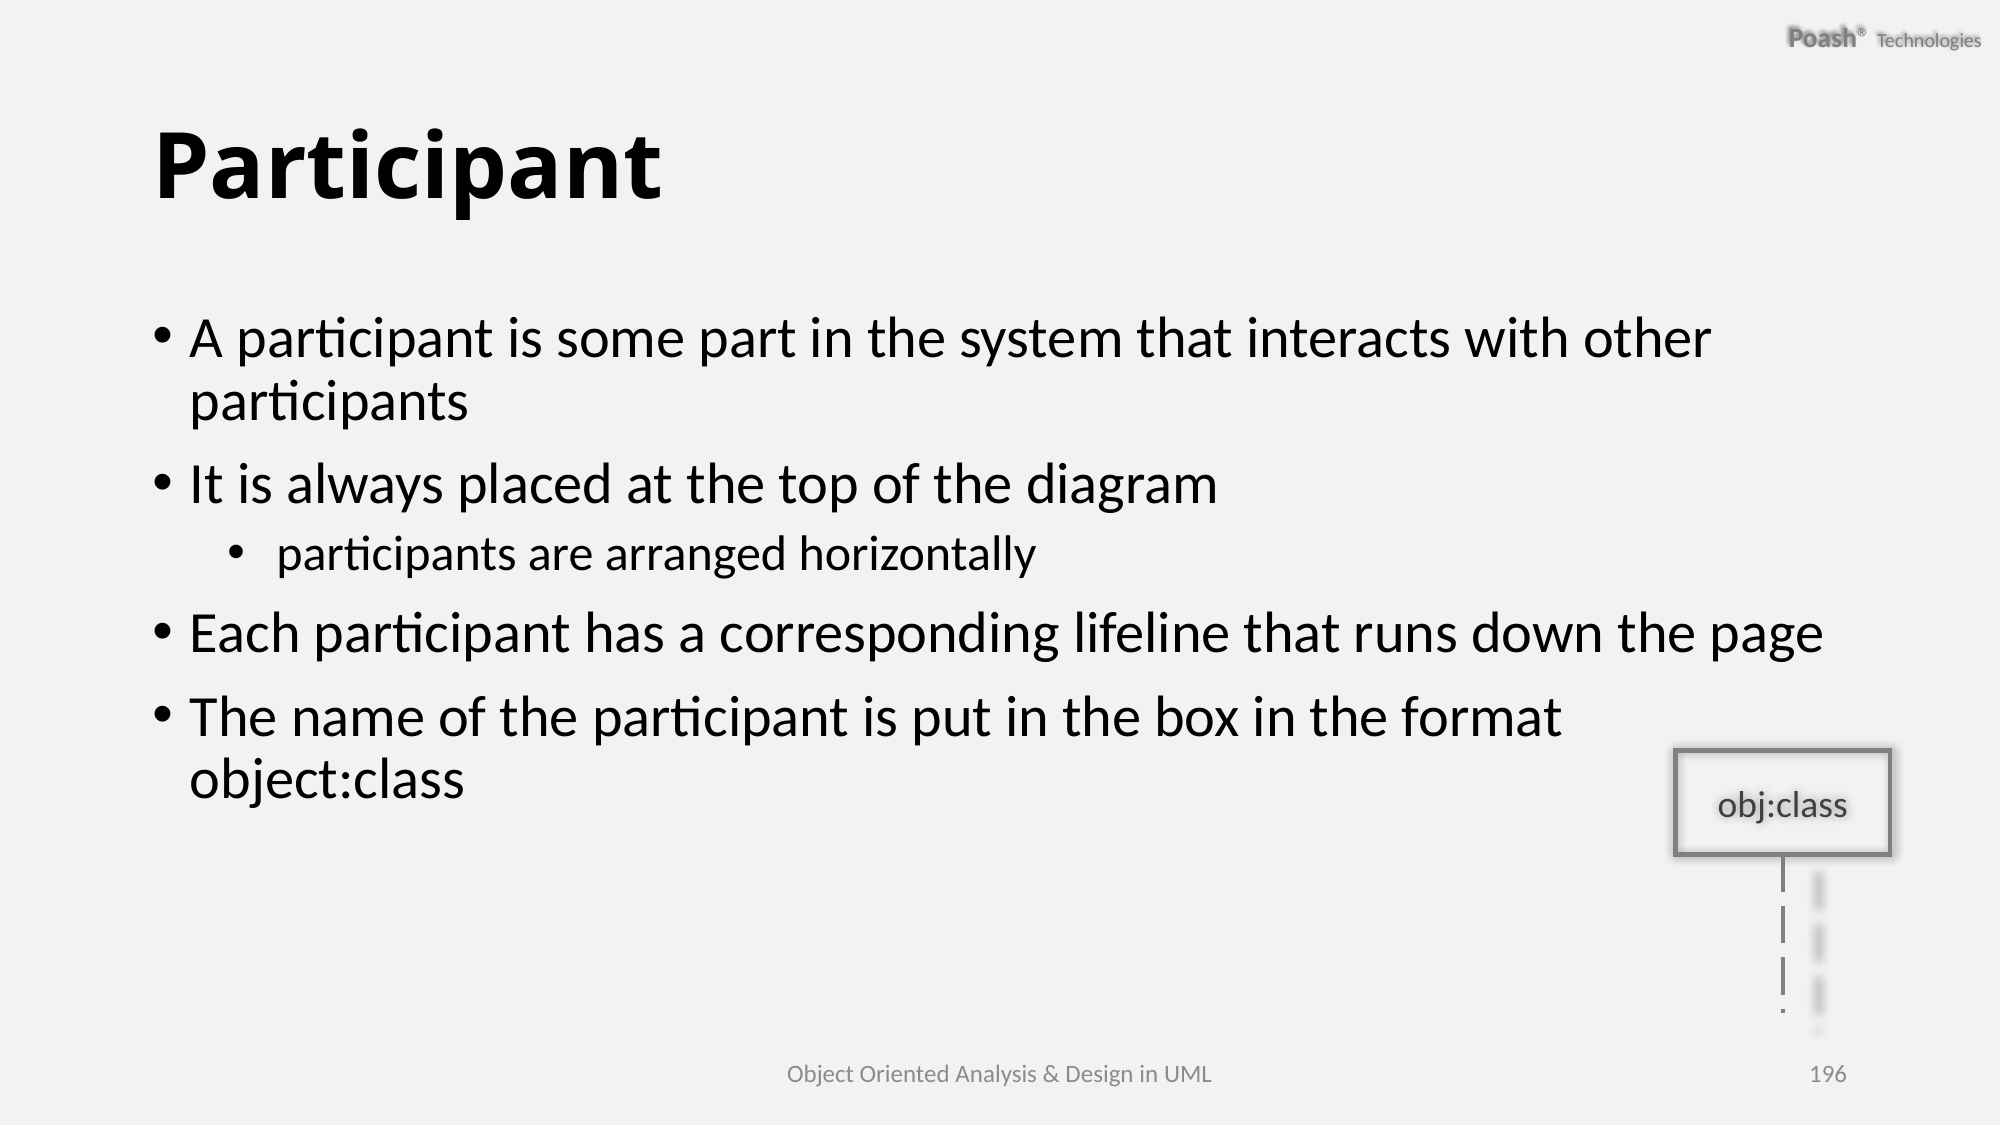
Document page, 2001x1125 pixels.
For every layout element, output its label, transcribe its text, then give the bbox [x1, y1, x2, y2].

footer Object Oriented Analysis & Design in UML [662, 1042, 1338, 1103]
title Participant [137, 59, 1863, 278]
list A participant is some part in the system that interacts with other participants It is always placed at the top of the diagram participants are arranged horizontally Each participant has a corresponding lifeline that runs down the page The name of the participant is put in the box in the format object:class [137, 299, 1863, 1014]
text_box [1675, 750, 1891, 1014]
slide_number 196 [1412, 1042, 1863, 1103]
